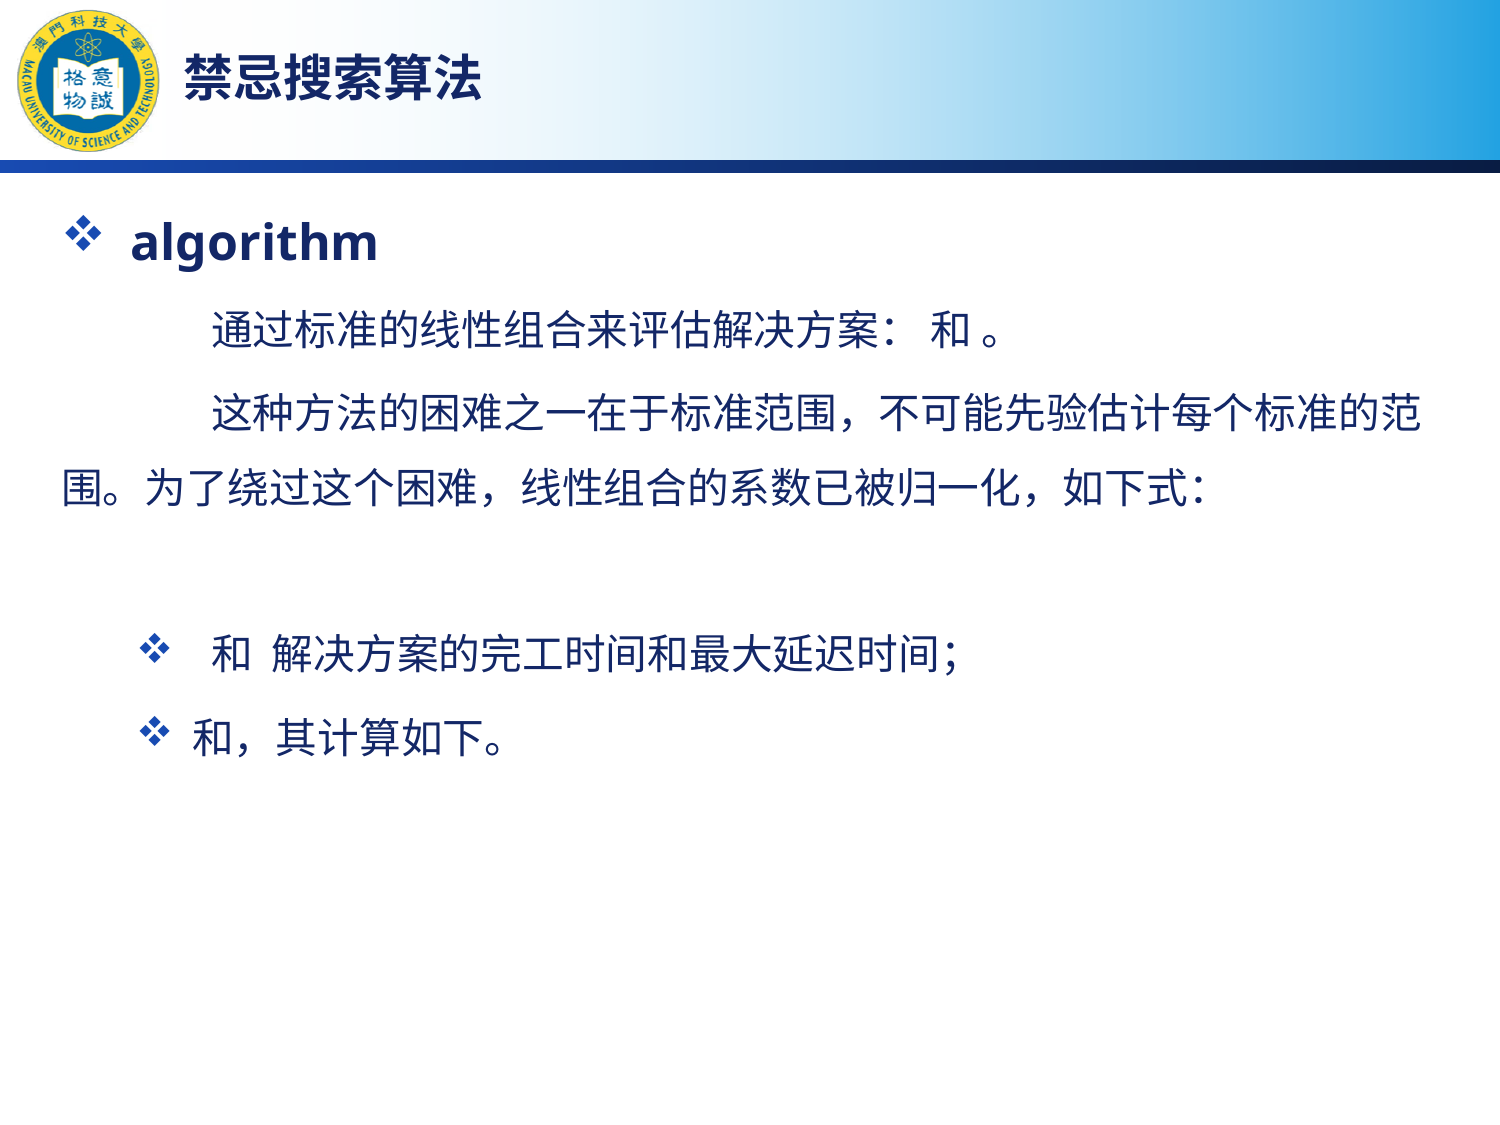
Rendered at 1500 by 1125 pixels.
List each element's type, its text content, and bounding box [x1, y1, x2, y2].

picture [17, 9, 160, 152]
text_box 禁忌搜索算法 [164, 45, 498, 115]
